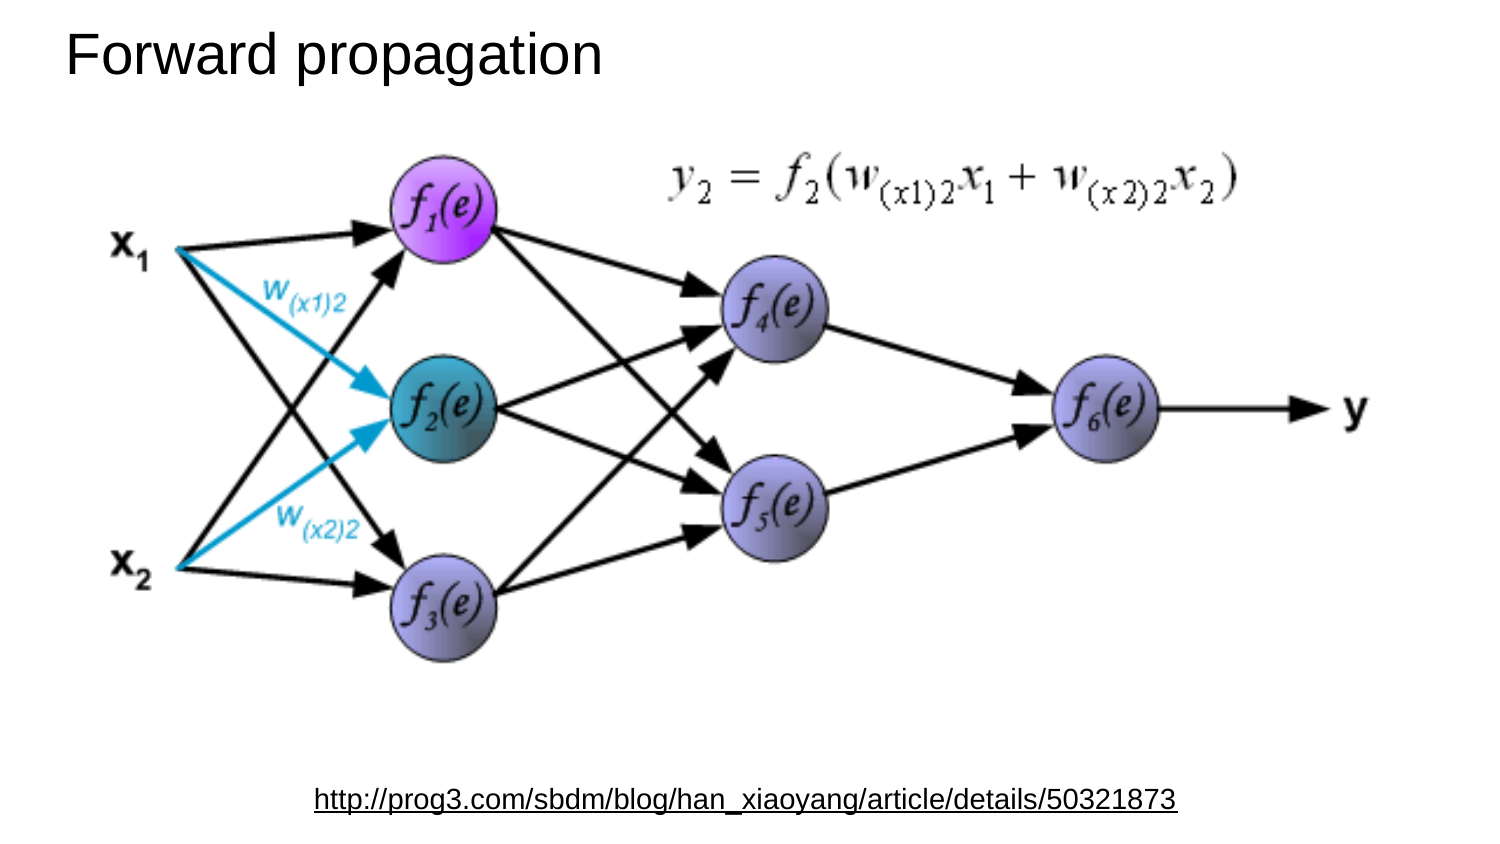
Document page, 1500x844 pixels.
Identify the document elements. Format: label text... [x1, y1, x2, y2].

title Forward propagation [51, 0, 1449, 103]
text_box http://prog3.com/sbdm/blog/han_xiaoyang/article/details/50321873 [0, 765, 1500, 844]
picture [110, 134, 1371, 701]
